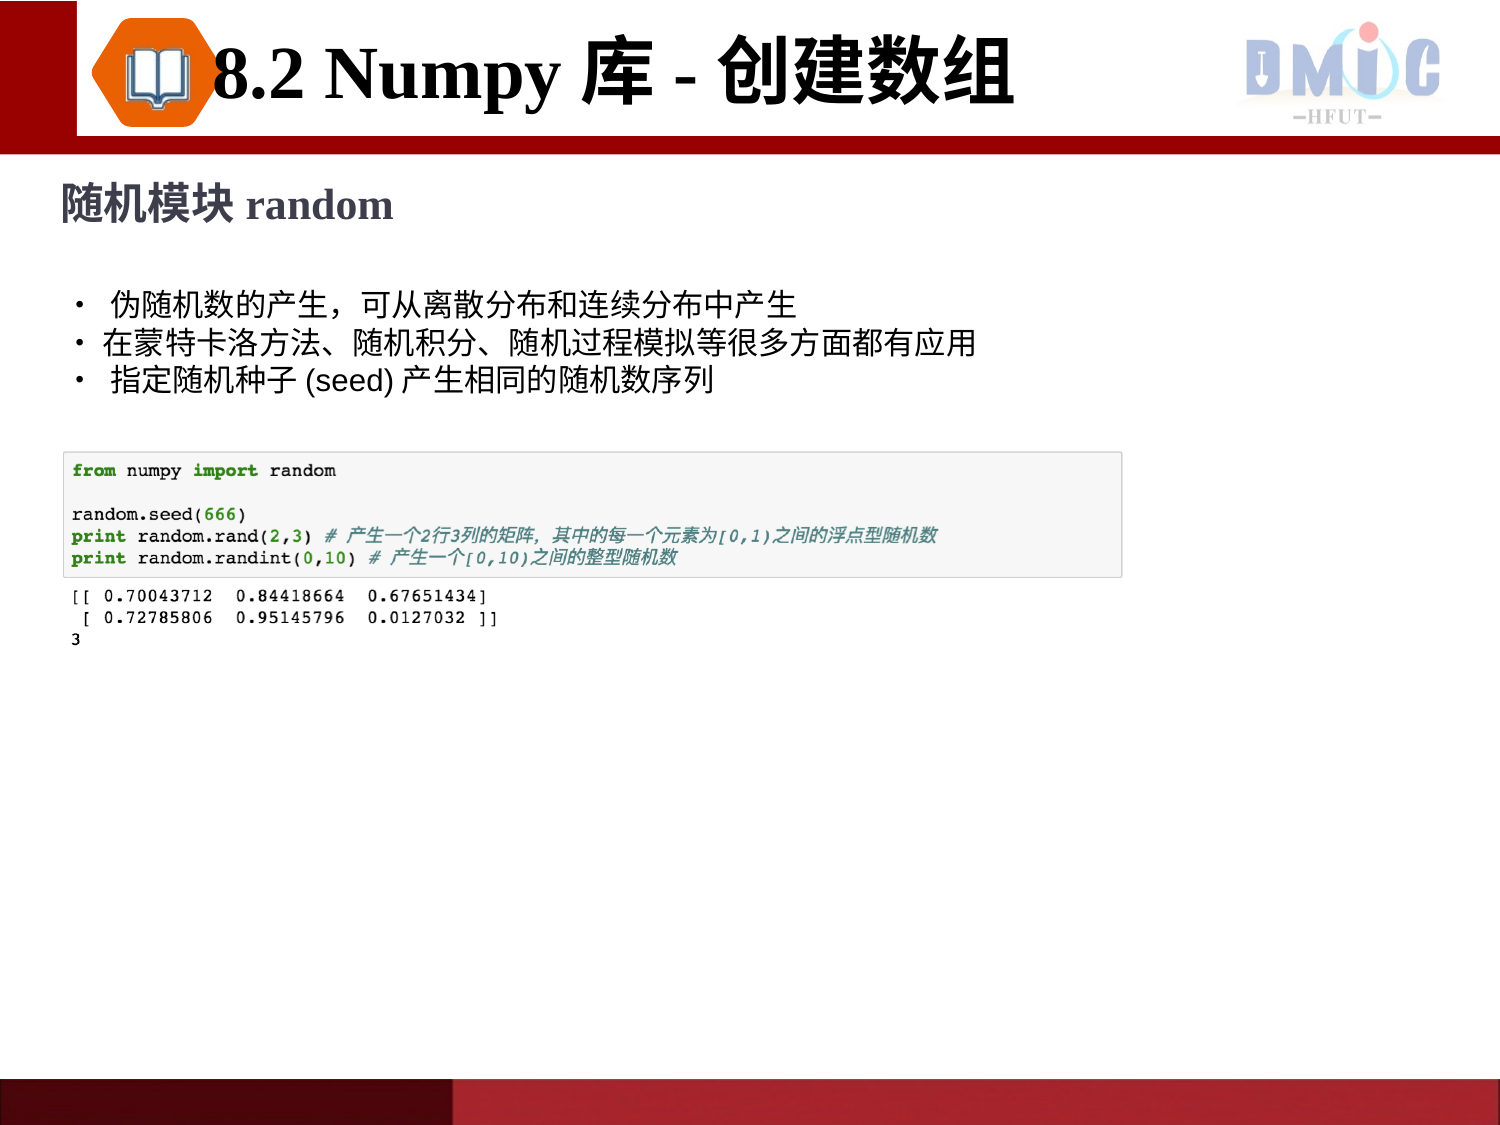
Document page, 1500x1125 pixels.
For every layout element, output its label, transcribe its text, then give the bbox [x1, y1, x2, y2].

title 随机模块random [44, 165, 598, 240]
text_box • 伪随机数的产生，可从离散分布和连续分布中产生 • 在蒙特卡洛方法、随机积分、随机过程模拟等很多方面都有应用 • 指定随机种子(seed)产生相同的随机数序列 [49, 278, 1194, 406]
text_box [47, 15, 1182, 128]
picture [58, 446, 1136, 652]
picture [0, 1079, 1500, 1125]
